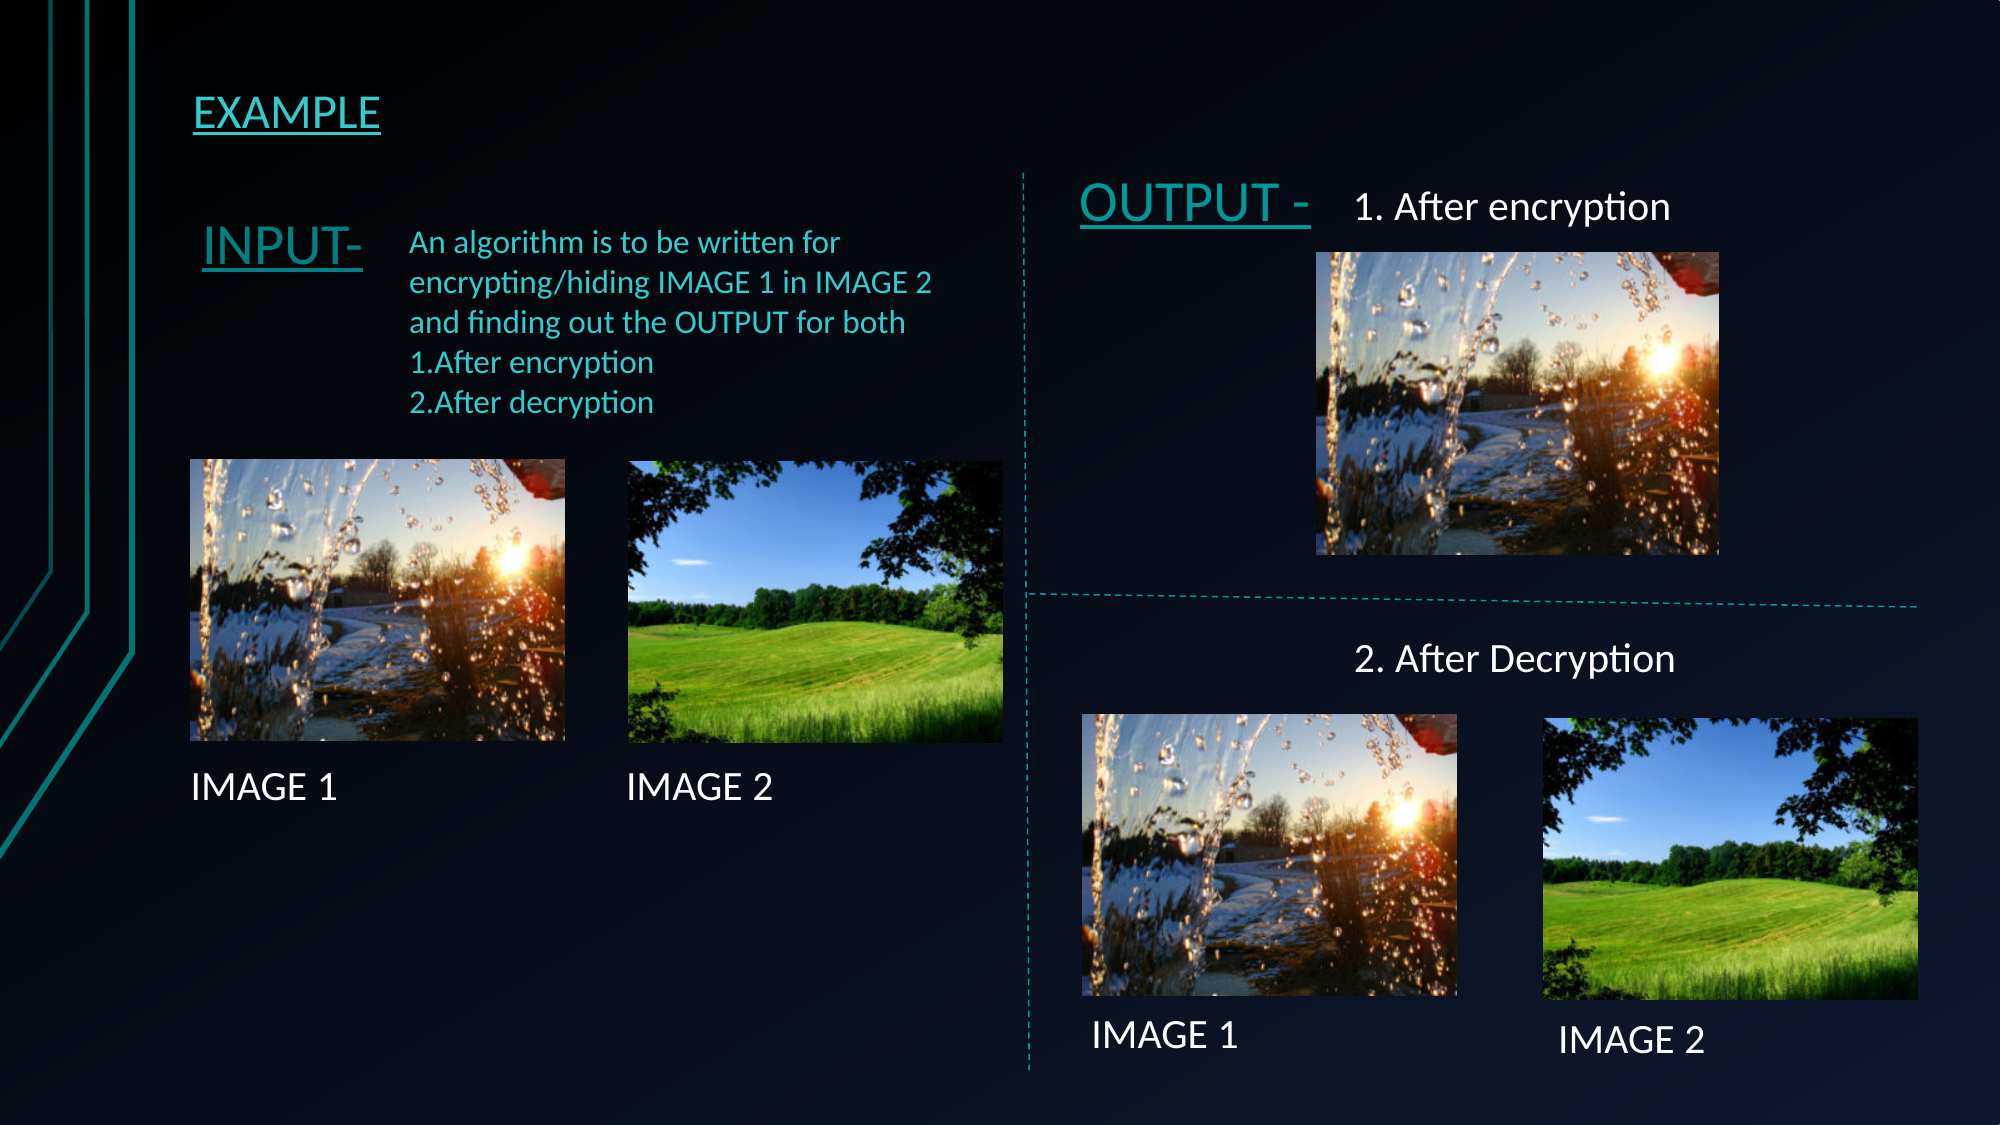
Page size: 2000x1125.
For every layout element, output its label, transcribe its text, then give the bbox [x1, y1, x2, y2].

picture [1542, 718, 1918, 1000]
picture [1082, 714, 1458, 996]
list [190, 459, 566, 741]
text_box INPUT- [187, 198, 386, 284]
title EXAMPLE [172, 76, 510, 150]
text_box IMAGE 2 [1543, 1006, 1775, 1070]
text_box IMAGE 1 [175, 751, 513, 817]
text_box IMAGE 1 [1076, 999, 1414, 1064]
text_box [1023, 172, 1030, 1071]
picture [1316, 252, 1719, 555]
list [627, 461, 1003, 744]
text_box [1028, 593, 1922, 608]
text_box 2. After Decryption [1339, 622, 1806, 688]
text_box IMAGE 2 [611, 751, 843, 817]
text_box An algorithm is to be written for encrypting/hiding IMAGE 1 in IMAGE 2 and finding out the OUTPUT for both 1.After encryption 2.After decryption [394, 213, 979, 428]
text_box 1. After encryption [1338, 171, 1710, 237]
text_box OUTPUT - [1064, 155, 1338, 241]
